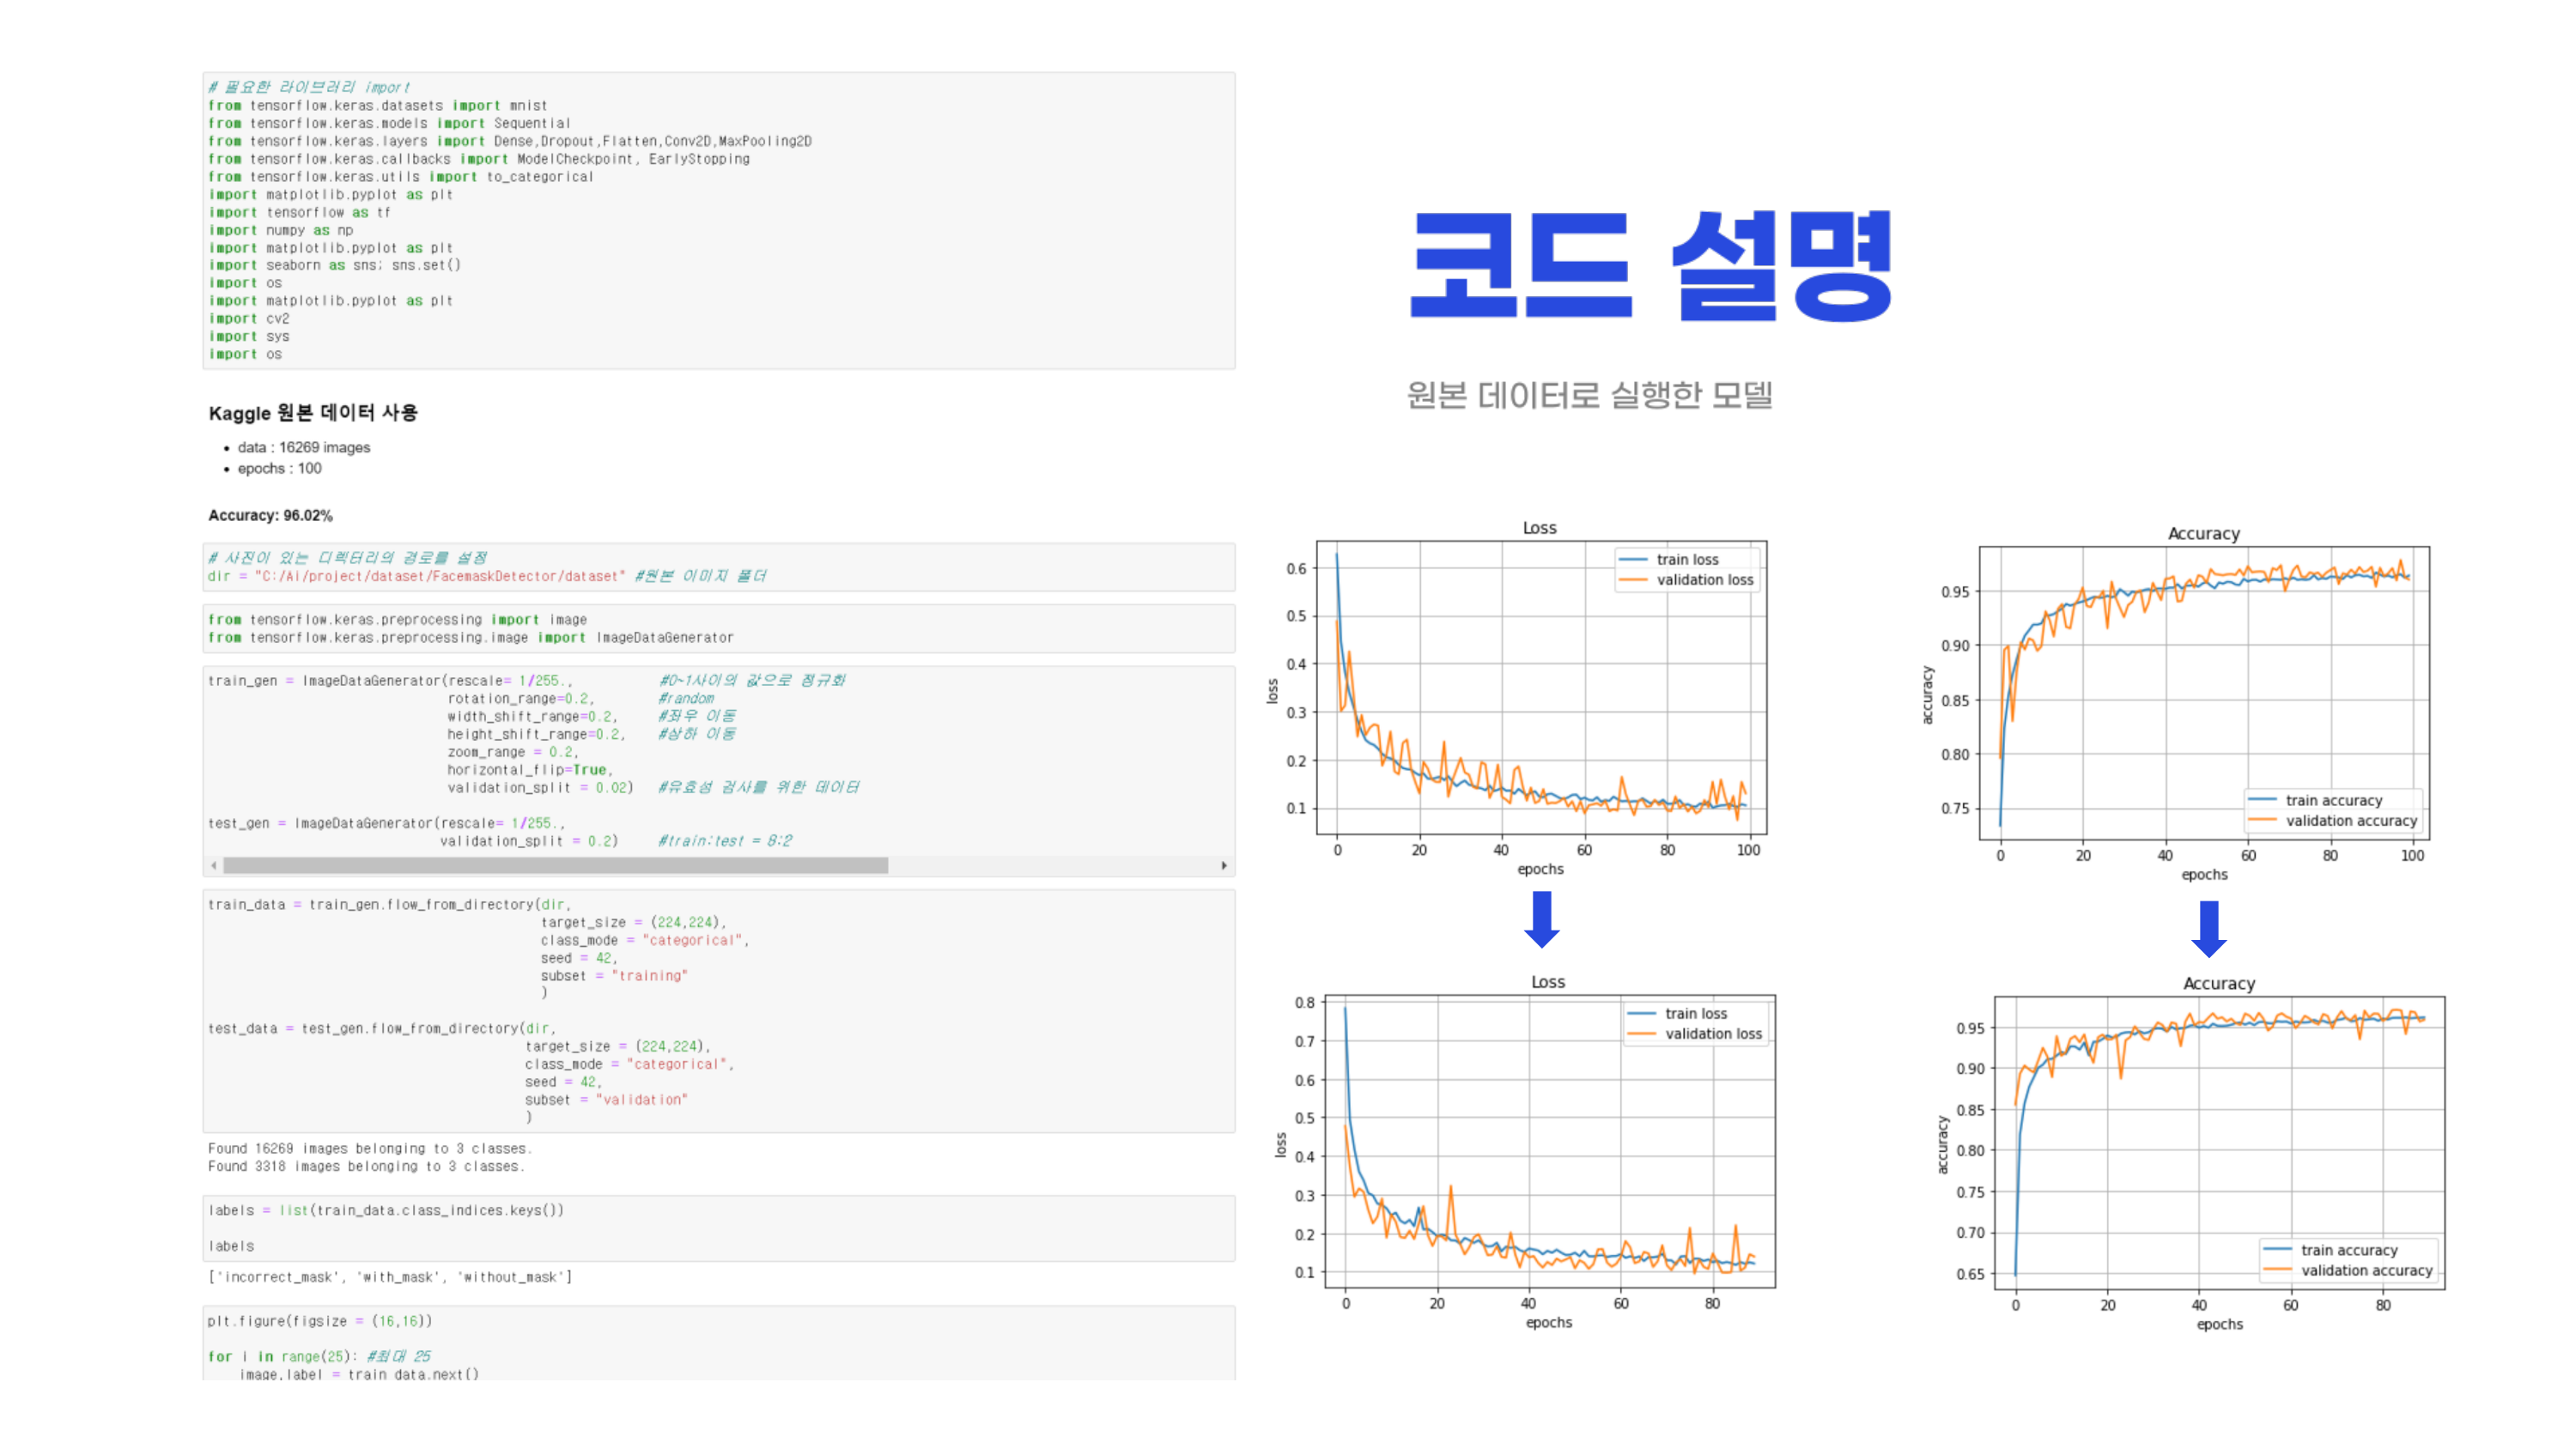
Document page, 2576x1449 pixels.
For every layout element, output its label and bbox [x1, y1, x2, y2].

text_box [2189, 899, 2230, 961]
picture [1921, 967, 2461, 1340]
picture [1268, 961, 1786, 1340]
picture [1899, 522, 2444, 888]
text_box [197, 67, 1244, 1381]
picture [1255, 509, 1777, 889]
picture [1387, 168, 1952, 437]
text_box [1522, 896, 1563, 951]
